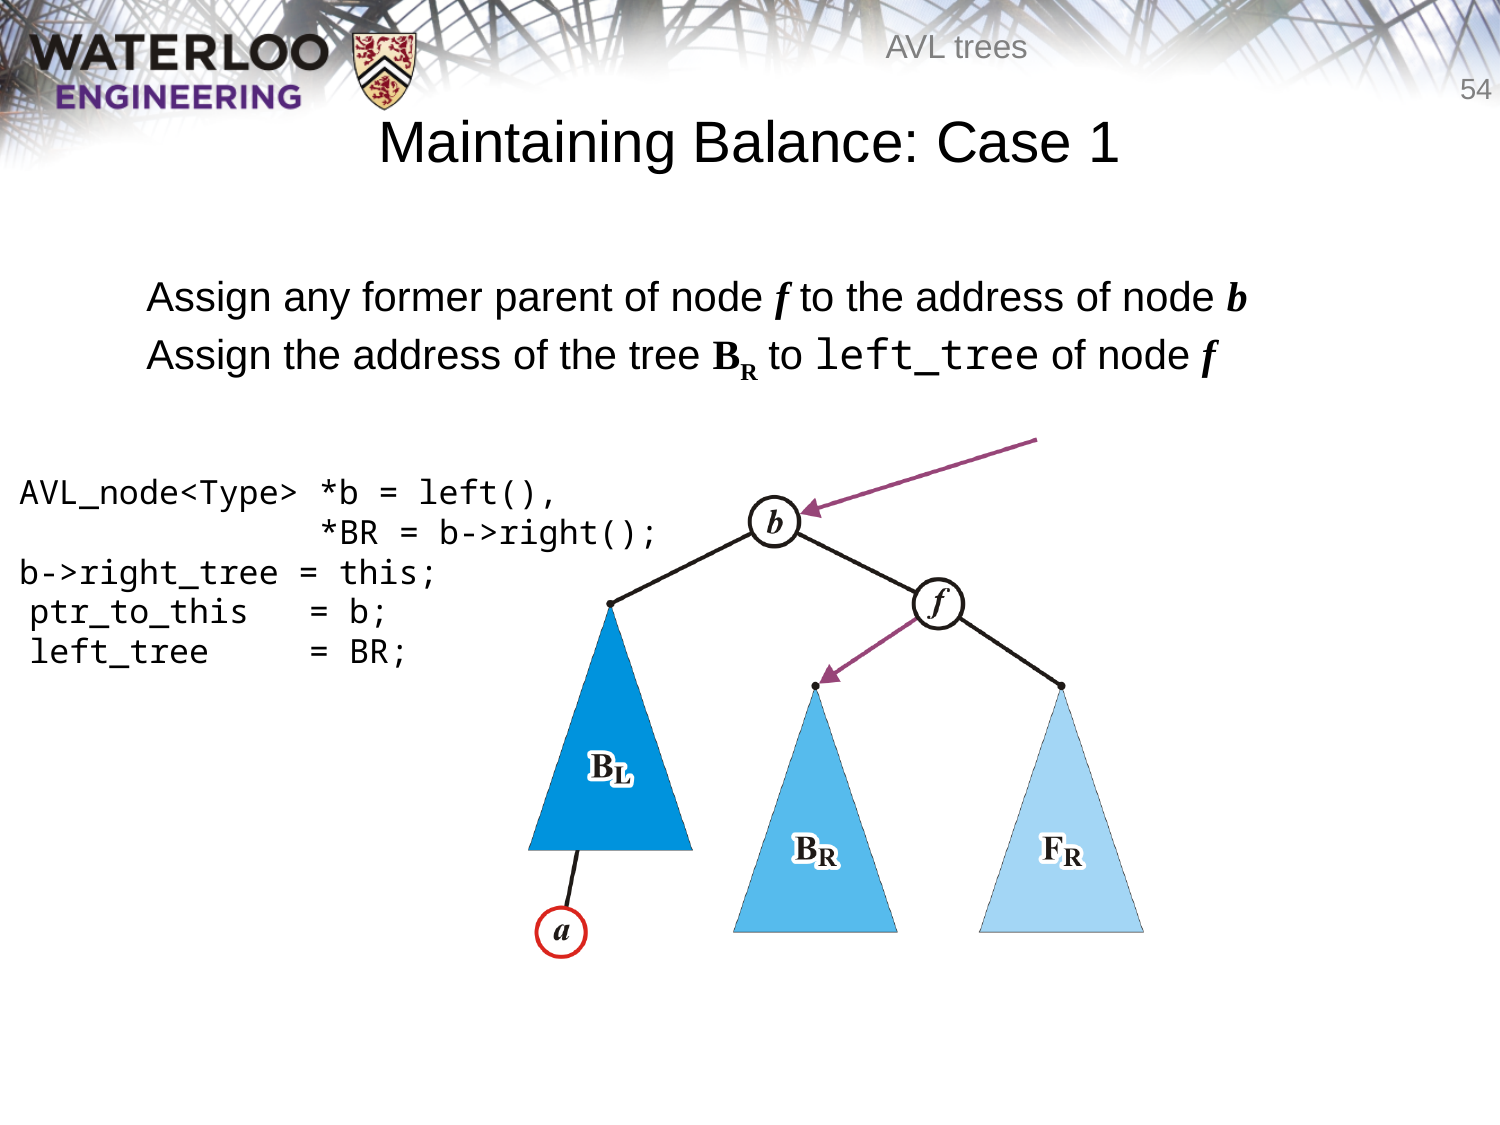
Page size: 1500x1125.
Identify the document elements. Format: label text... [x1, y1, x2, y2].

text_box AVL_node<Type> *b = left(), *BR = b->right(); b->right_tree = this; [4, 463, 236, 599]
list Assign any former parent of node f to the address of node b Assign the address of the tree BR to left_tree of node f [74, 262, 1426, 1006]
title Maintaining Balance: Case 1 [74, 44, 1426, 233]
picture [0, 0, 1500, 1125]
text_box ptr_to_this = b; left_tree = BR; [14, 599, 236, 678]
